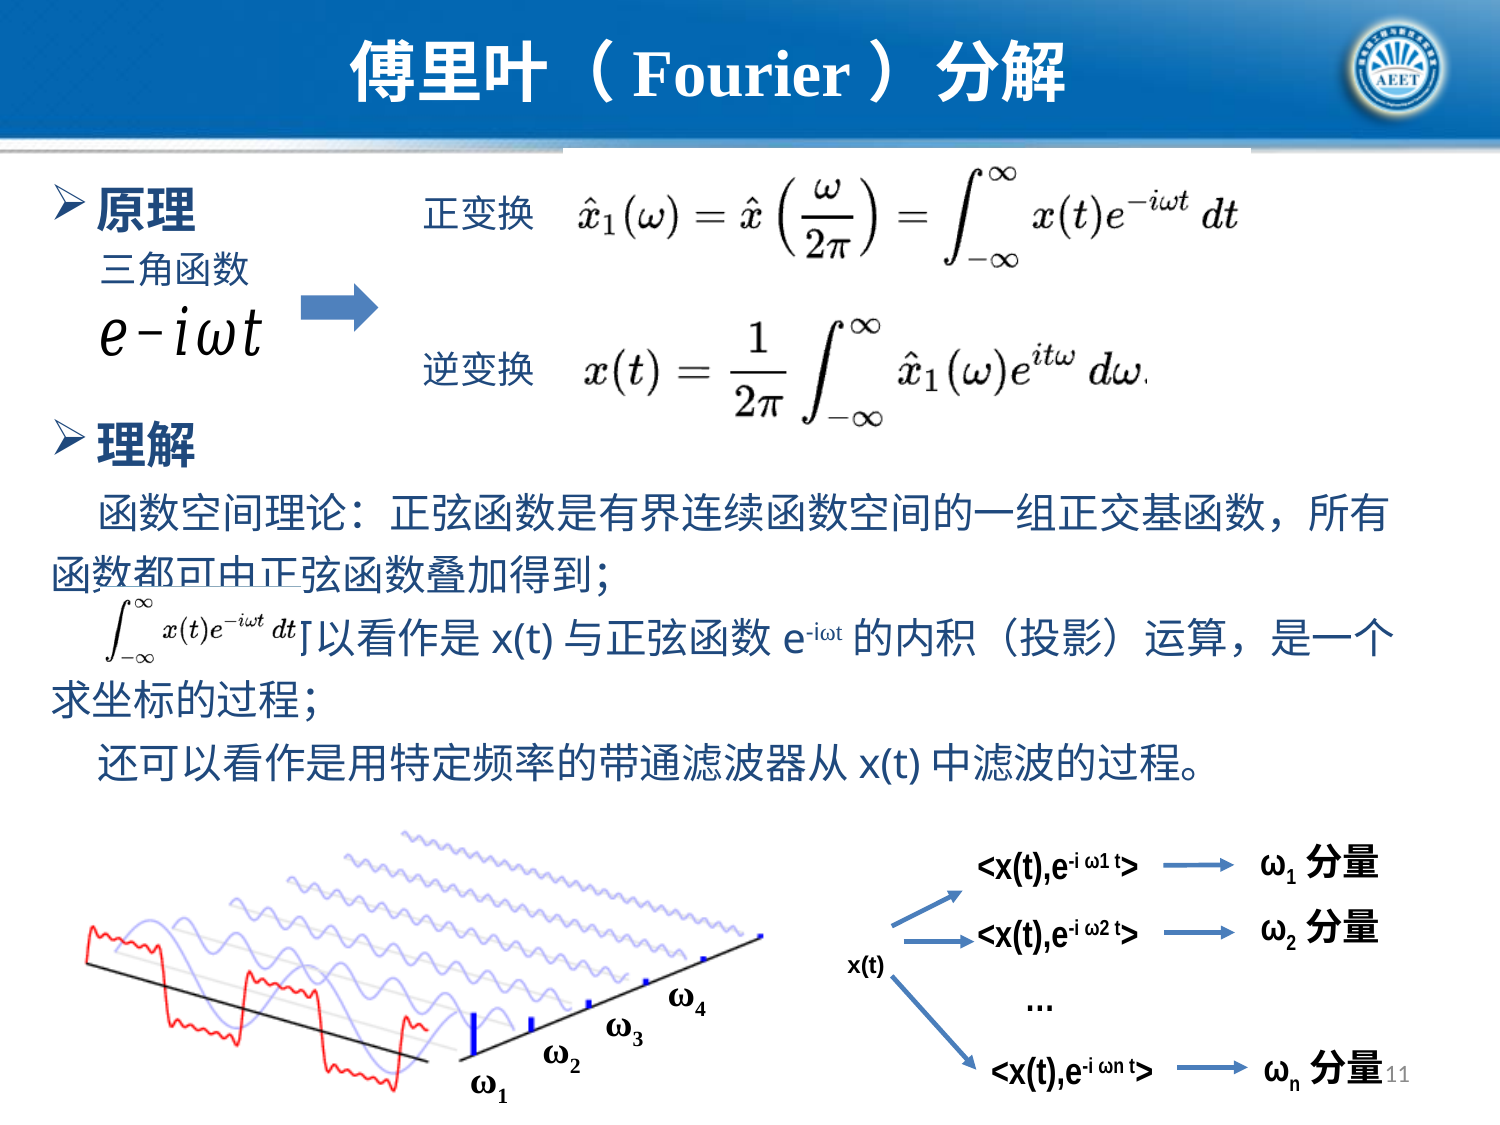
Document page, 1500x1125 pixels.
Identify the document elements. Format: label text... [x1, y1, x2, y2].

text_box 傅里叶（Fourier）分解 [194, 28, 1223, 111]
text_box 原理 [35, 156, 558, 247]
slide_number 11 [1401, 1042, 1425, 1103]
text_box [298, 281, 381, 334]
picture [0, 0, 1500, 276]
picture [562, 293, 1147, 437]
text_box 逆变换 [408, 339, 551, 399]
picture [100, 585, 302, 676]
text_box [41, 786, 809, 1110]
text_box 理解 函数空间理论：正弦函数是有界连续函数空间的一组正交基函数，所有函数都可由正弦函数叠加得到； 可以看作是x(t)与正弦函数e-iωt的内积（投影）运算，是一个求坐标的过程； 还可以看作是用特定频率的带通滤波器从x(t)中滤波的过程。 [35, 391, 1425, 794]
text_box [832, 829, 1397, 1101]
text_box 三角函数 [84, 238, 265, 299]
text_box 正变换 [408, 182, 551, 243]
